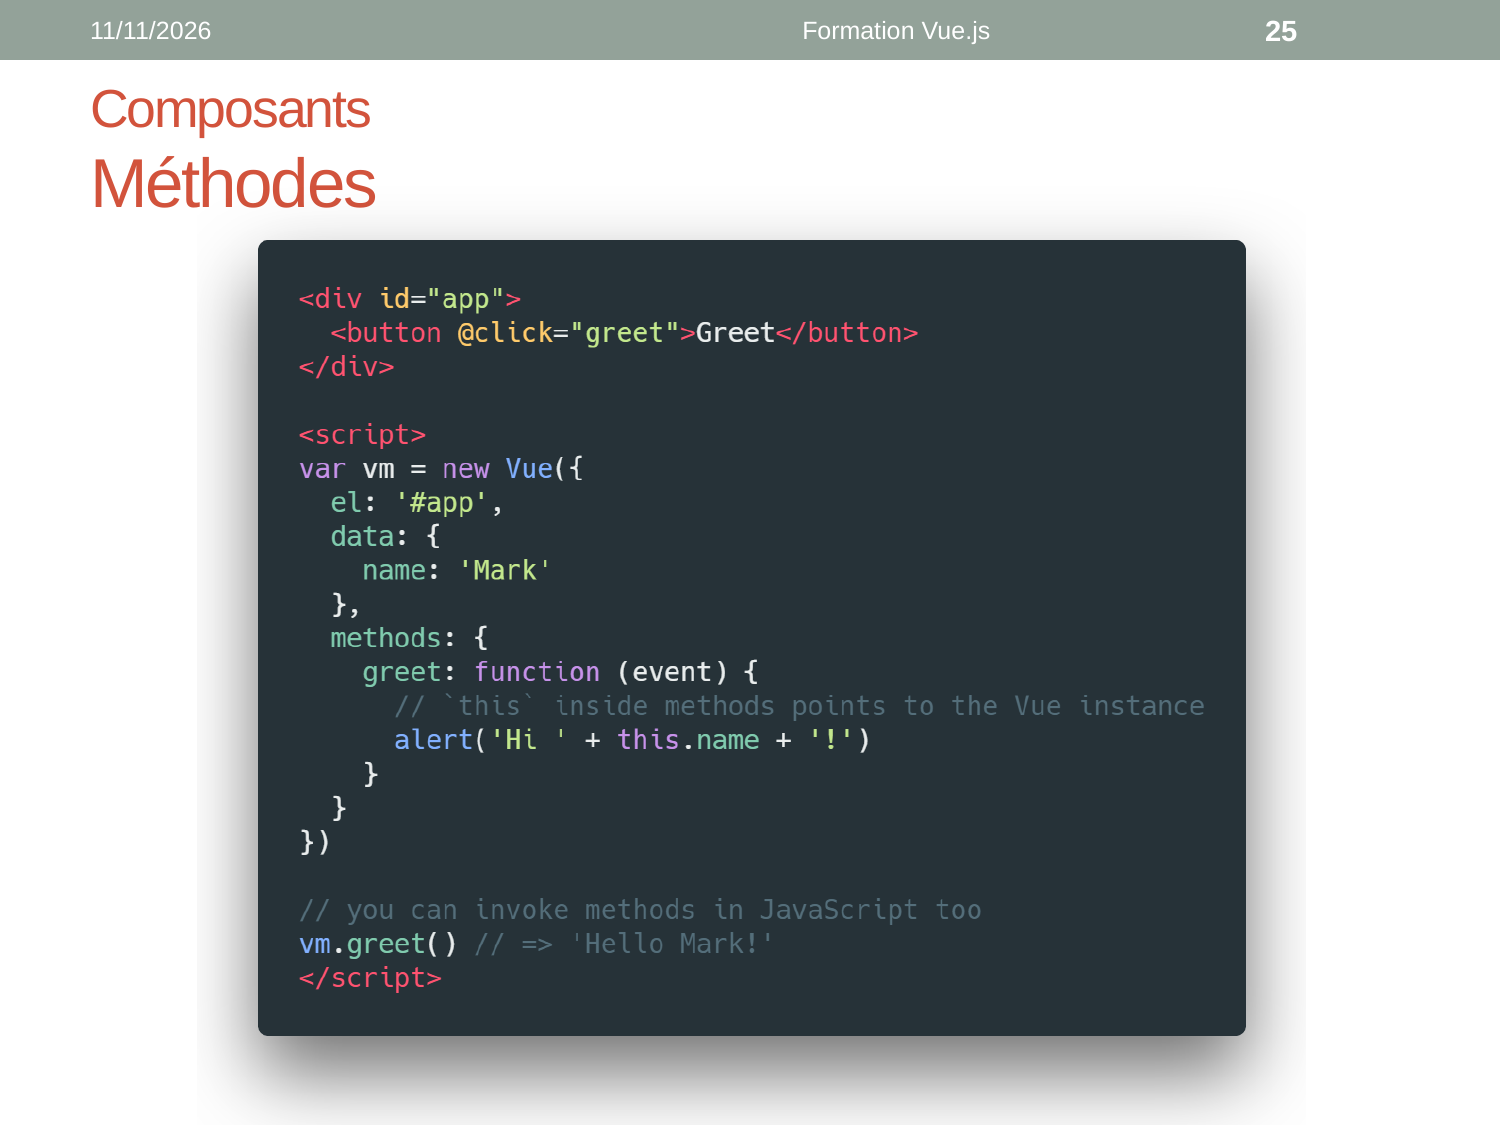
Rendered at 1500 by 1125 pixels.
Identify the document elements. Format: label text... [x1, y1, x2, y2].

title Composants Méthodes [75, 66, 1425, 229]
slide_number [75, 3, 550, 57]
footer Formation Vue.js [562, 3, 1238, 57]
slide_number 25 [1250, 3, 1425, 57]
picture [197, 148, 1306, 1125]
